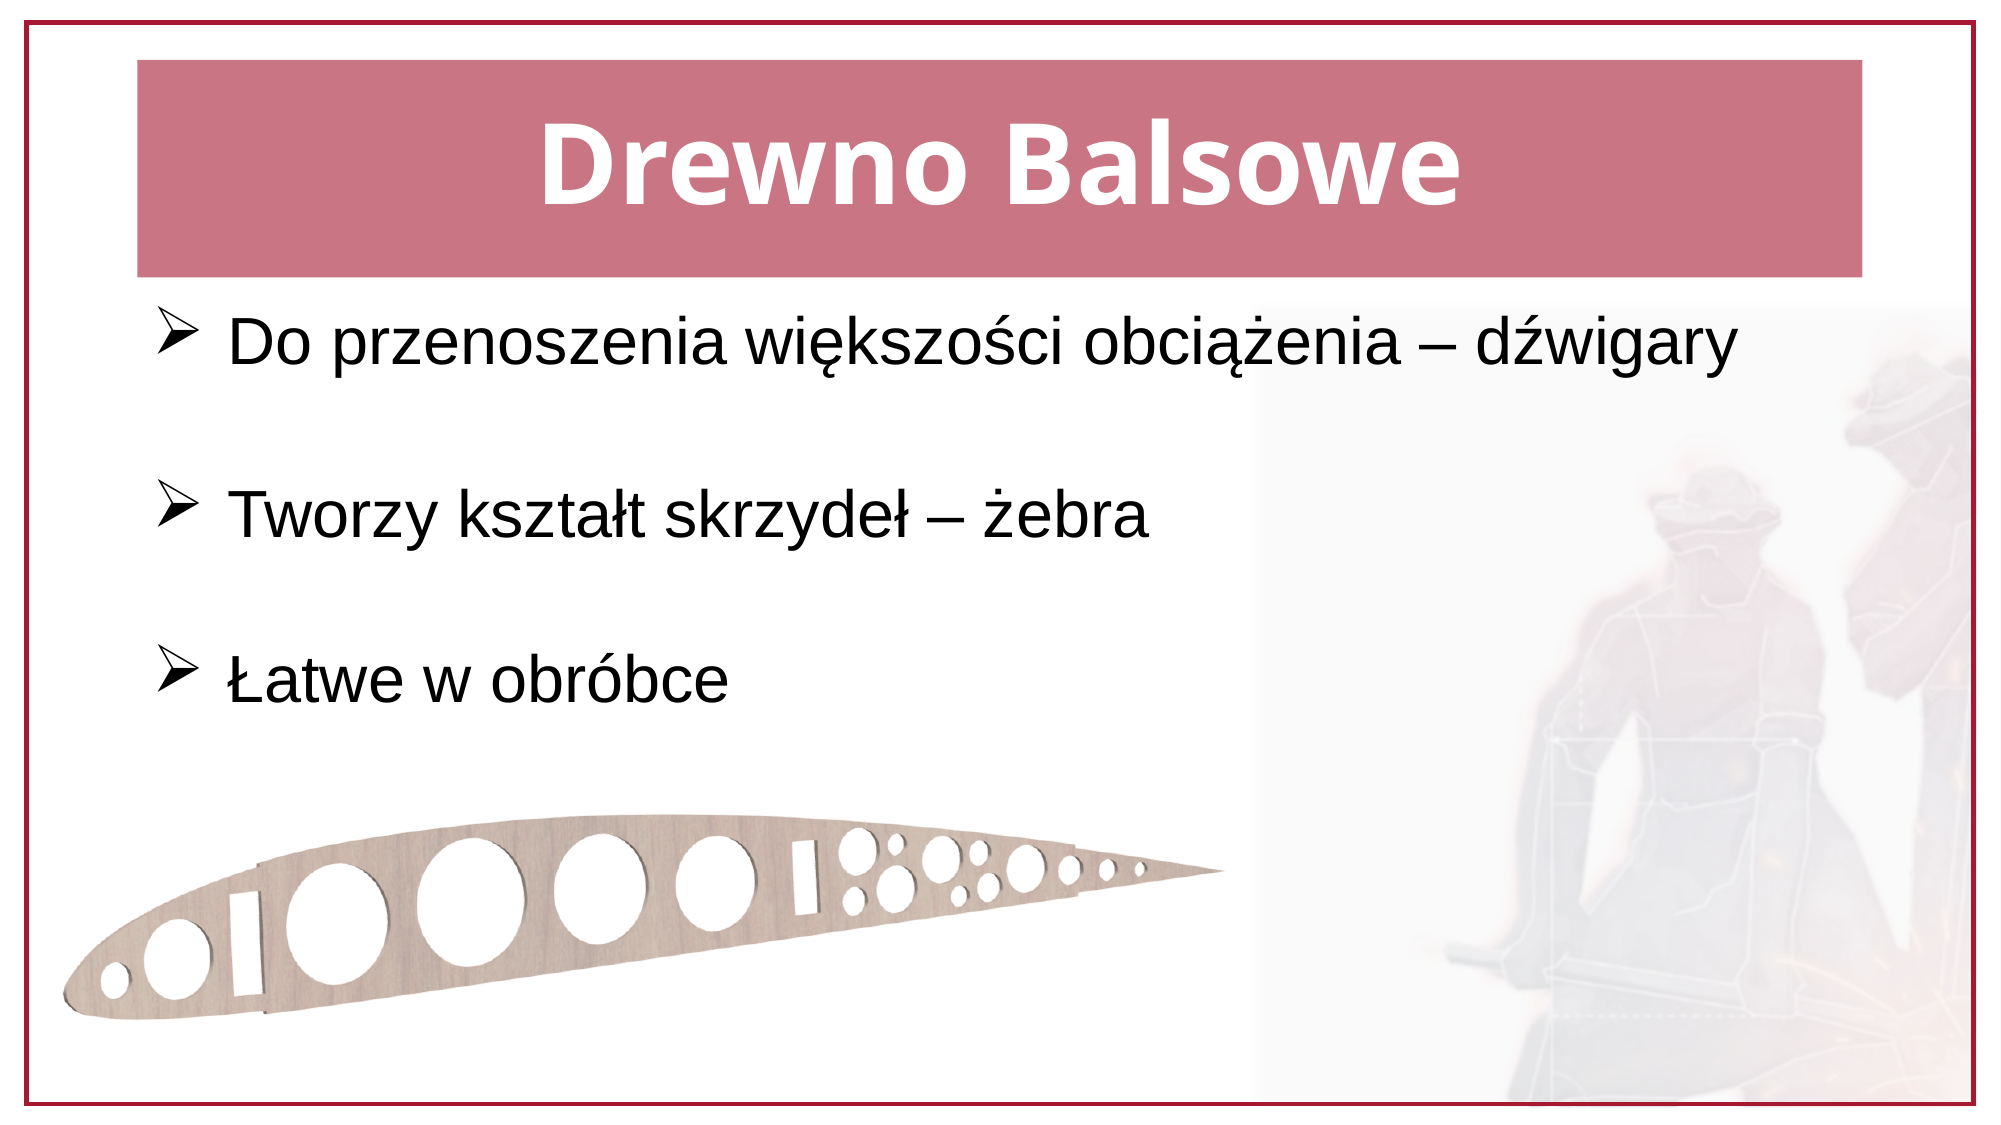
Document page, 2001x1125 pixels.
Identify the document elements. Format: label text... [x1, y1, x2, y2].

title Drewno Balsowe [137, 59, 1863, 278]
picture [59, 806, 1234, 1033]
list Do przenoszenia większości obciążenia – dźwigary Tworzy kształt skrzydeł – żebra Łatwe w obróbce [137, 299, 1863, 1014]
